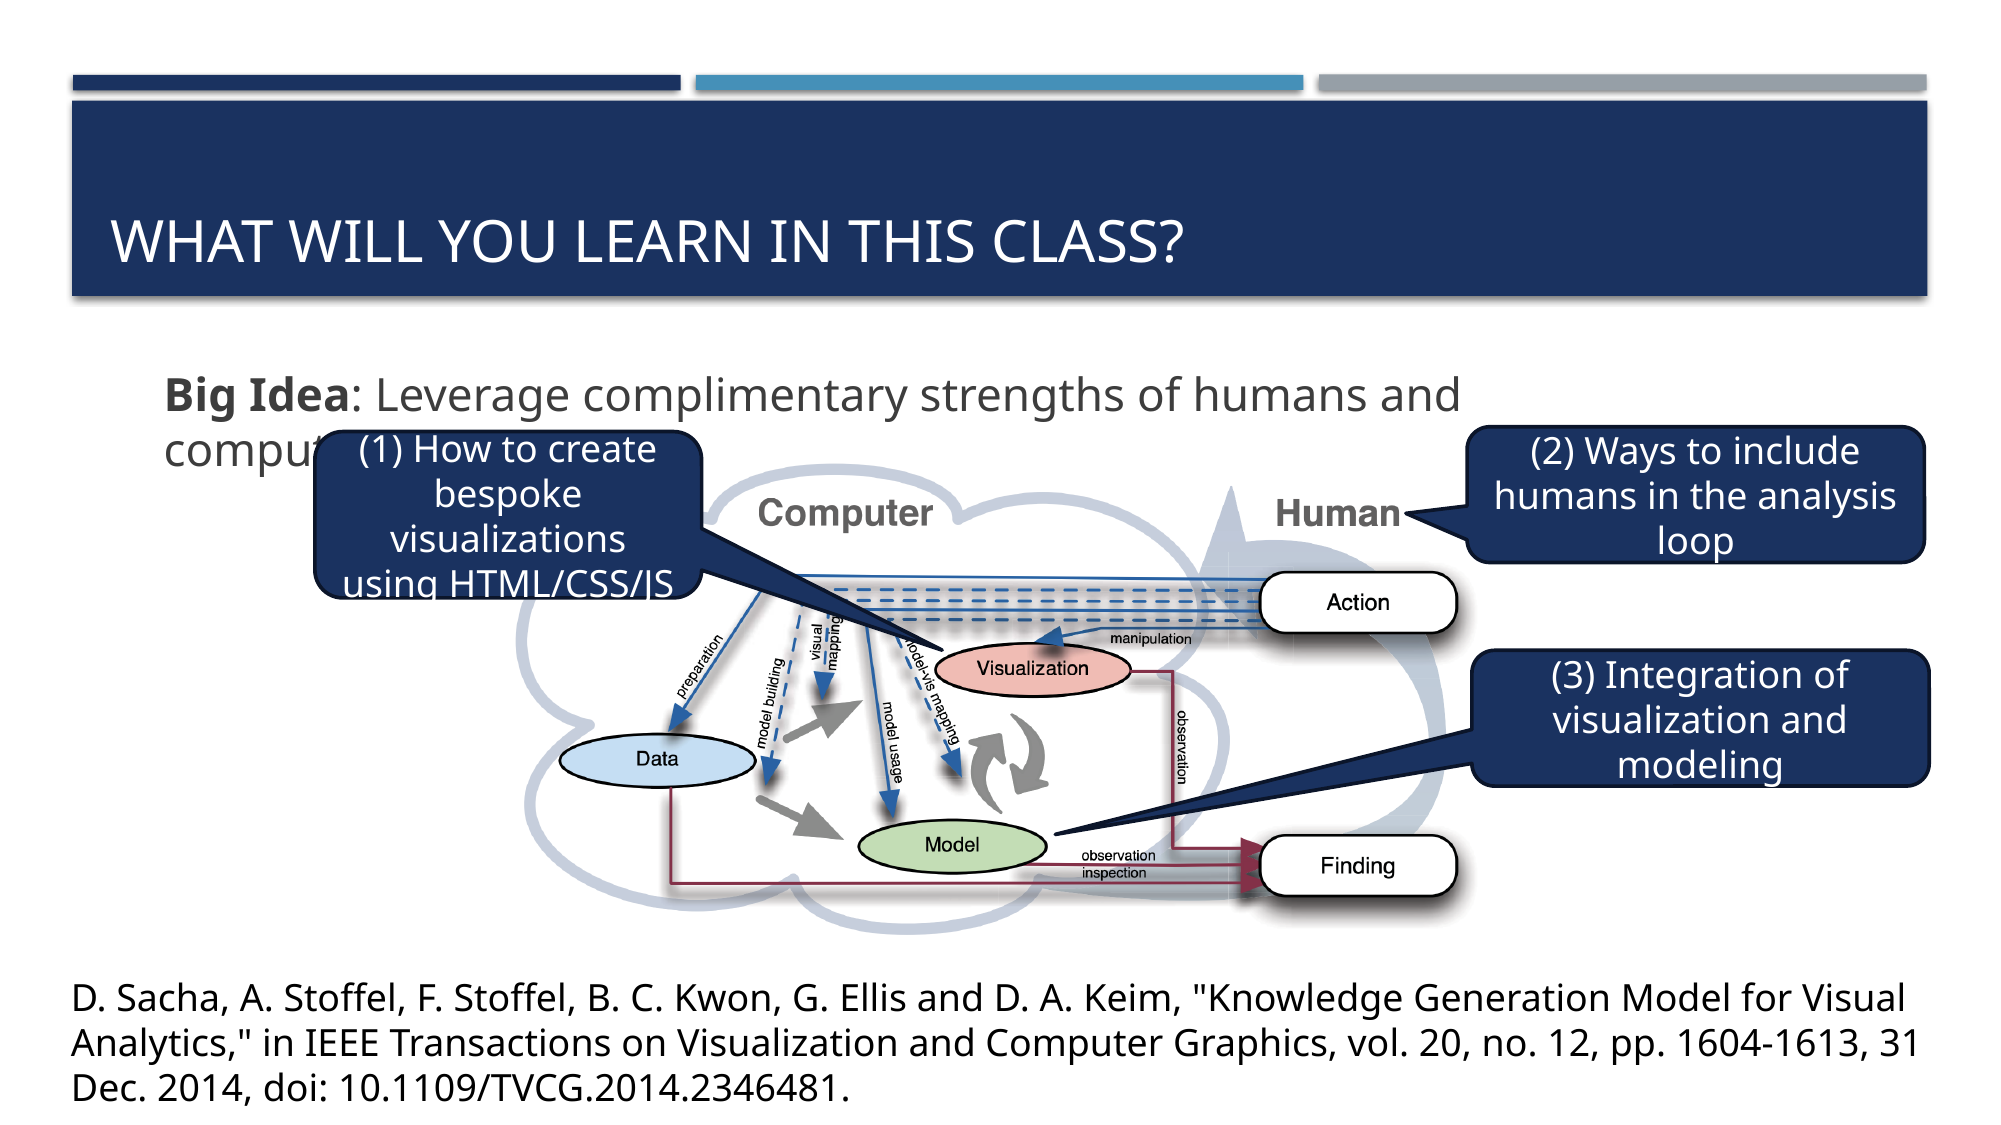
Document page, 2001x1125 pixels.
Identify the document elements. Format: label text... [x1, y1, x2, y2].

text_box (3) Integration of visualization and modeling [1522, 648, 1932, 788]
text_box (1) How to create bespoke visualizations using HTML/CSS/JS [313, 429, 678, 600]
list Big Idea: Leverage complimentary strengths of humans and computers [95, 357, 1640, 1043]
text_box D. Sacha, A. Stoffel, F. Stoffel, B. C. Kwon, G. Ellis and D. A. Keim, "Knowledge Generation Model for Visual Analytics," in IEEE Transactions on Visualization and Computer Graphics, vol. 20, no. 12, pp. 1604-1613, 31 Dec. 2014, doi: 10.1109/TVCG.2014.2346481. [56, 966, 1944, 1117]
title What will you learn in this class? [95, 115, 1905, 282]
text_box (2) Ways to include humans in the analysis loop [1474, 424, 1927, 565]
picture [482, 432, 1518, 962]
